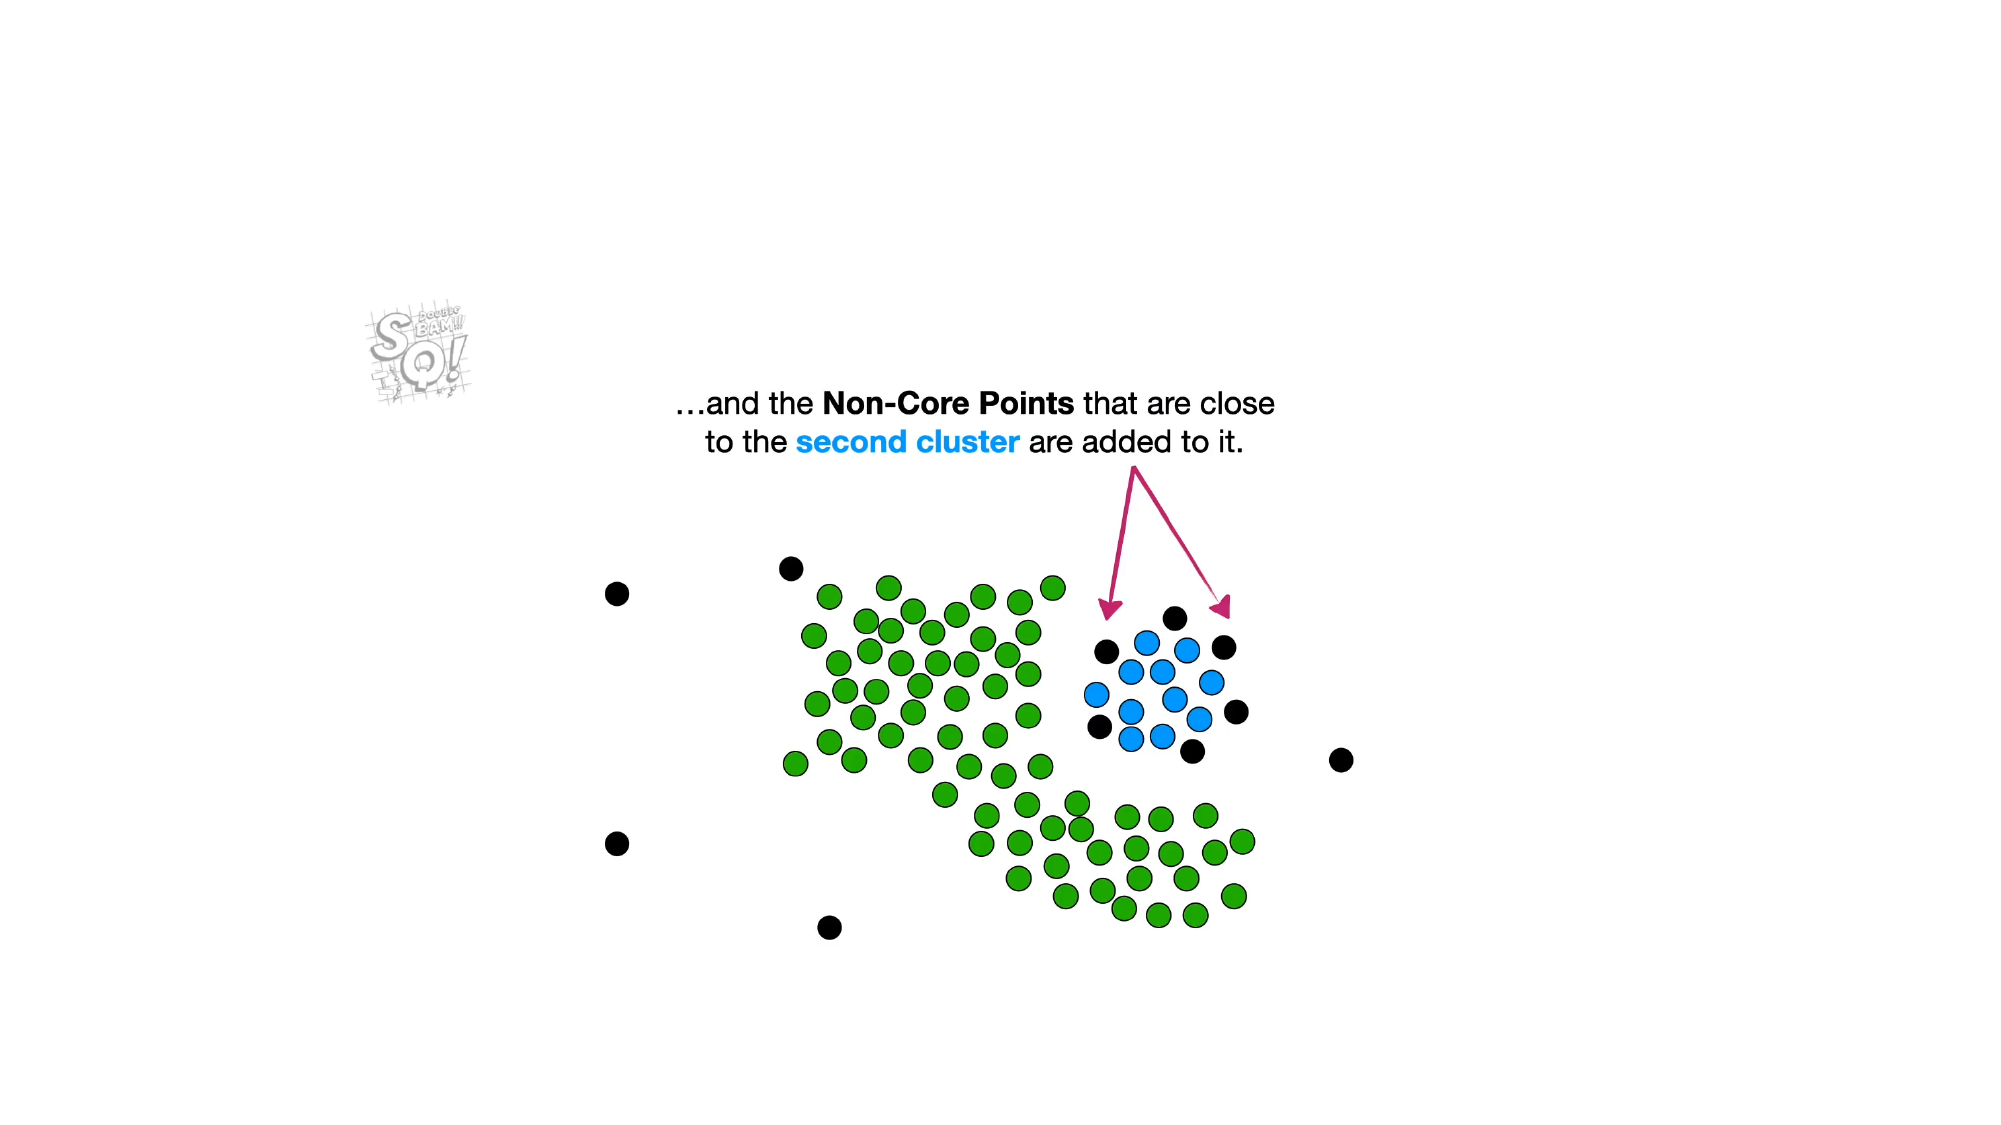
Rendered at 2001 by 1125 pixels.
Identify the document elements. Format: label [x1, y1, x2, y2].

list [365, 299, 1635, 1014]
